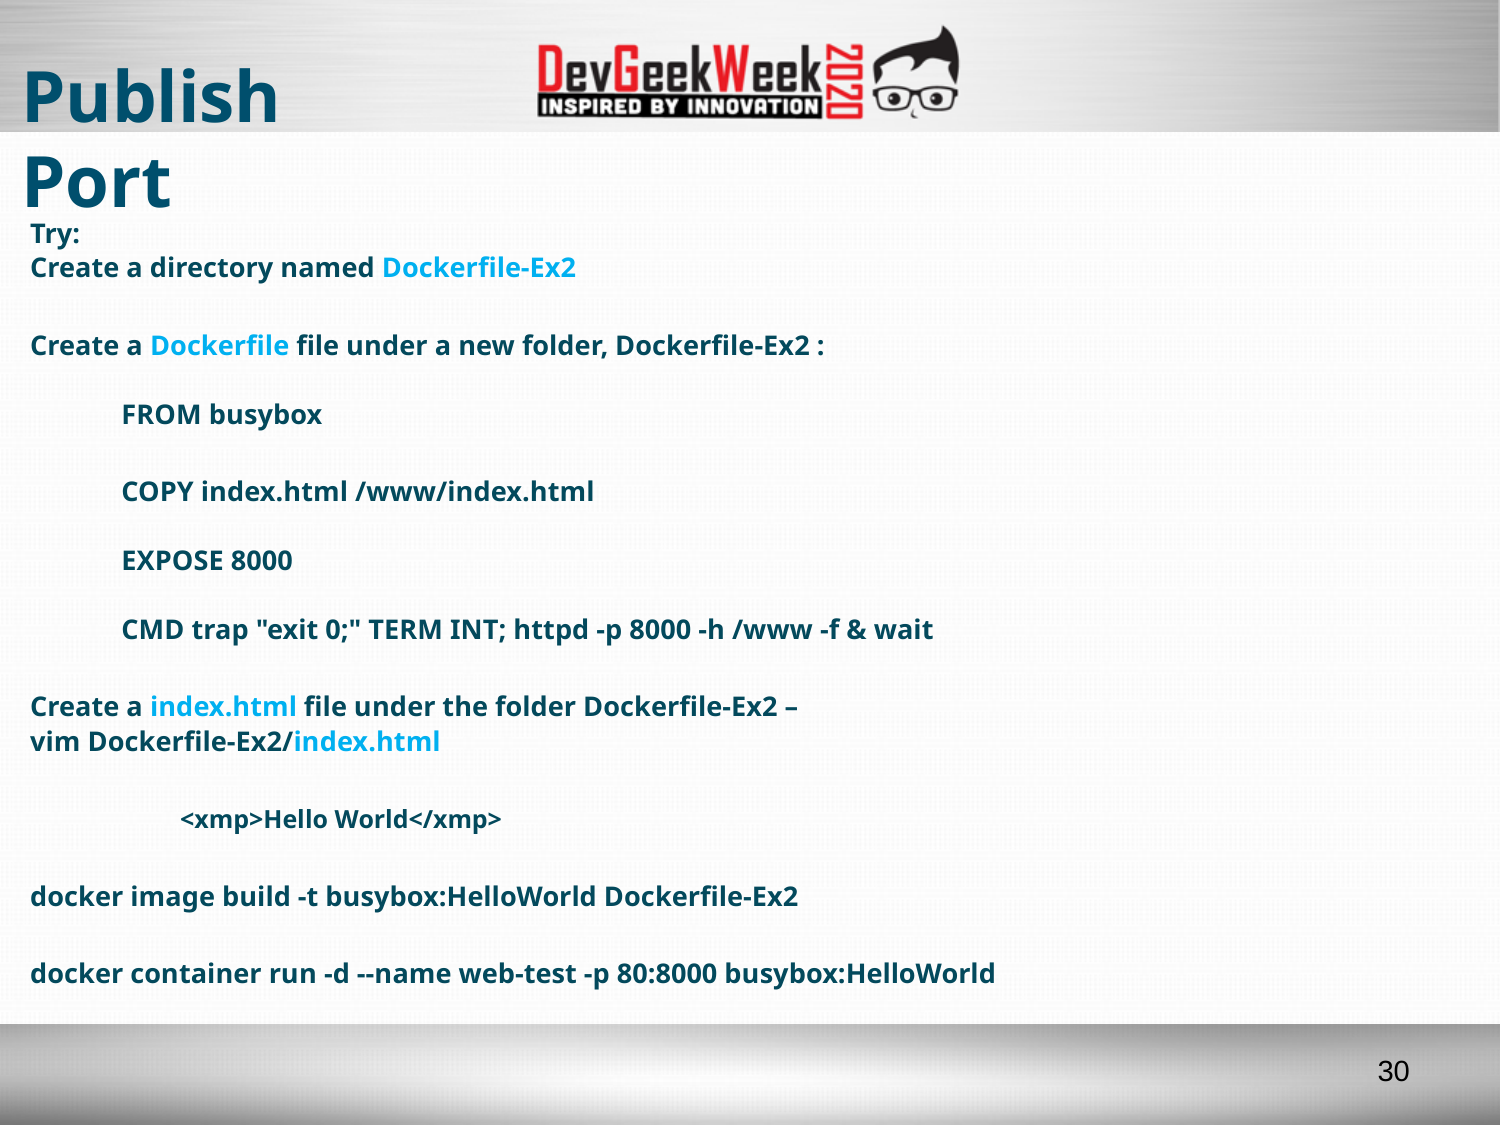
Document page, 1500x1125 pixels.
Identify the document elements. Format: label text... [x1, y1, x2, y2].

picture [0, 0, 1500, 1125]
slide_number 30 [1359, 1039, 1426, 1104]
list Try: Create a directory named Dockerfile-Ex2 Create a Dockerfile file under a new folder, Dockerfile-Ex2 : FROM busybox COPY index.html /www/index.html EXPOSE 8000 CMD trap "exit 0;" TERM INT; httpd -p 8000 -h /www -f & wait Create a index.html file under the folder Dockerfile-Ex2 – vim Dockerfile-Ex2/index.html <xmp>Hello World</xmp> docker image build -t busybox:HelloWorld Dockerfile-Ex2 docker container run -d --name web-test -p 80:8000 busybox:HelloWorld [14, 207, 1476, 1086]
title Publish Port [5, 45, 457, 237]
